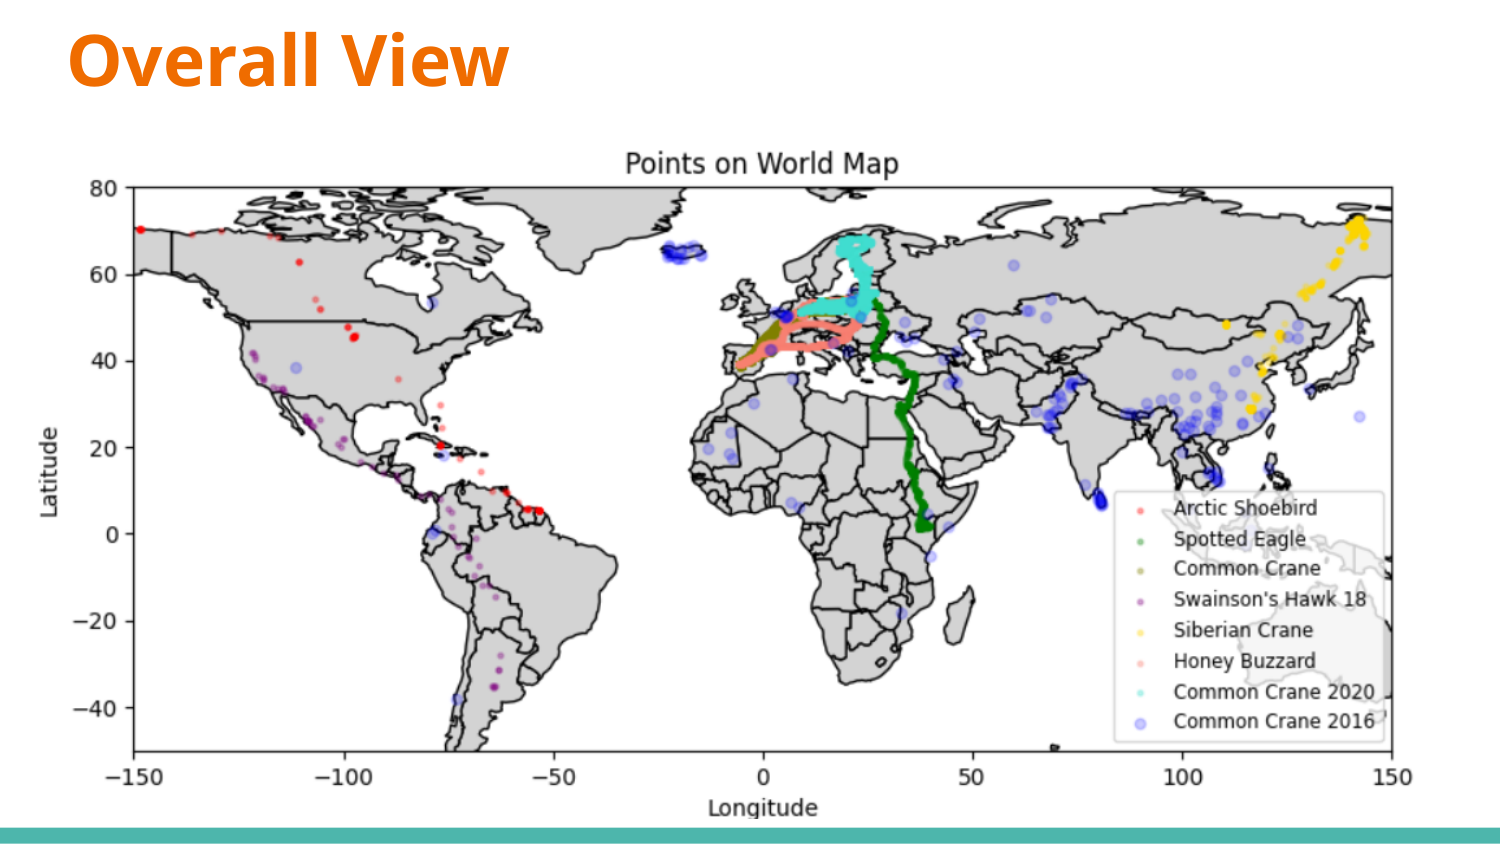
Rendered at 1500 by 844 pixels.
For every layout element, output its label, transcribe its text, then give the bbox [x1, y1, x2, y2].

title Overall View [51, 0, 1449, 116]
picture [24, 140, 1447, 819]
